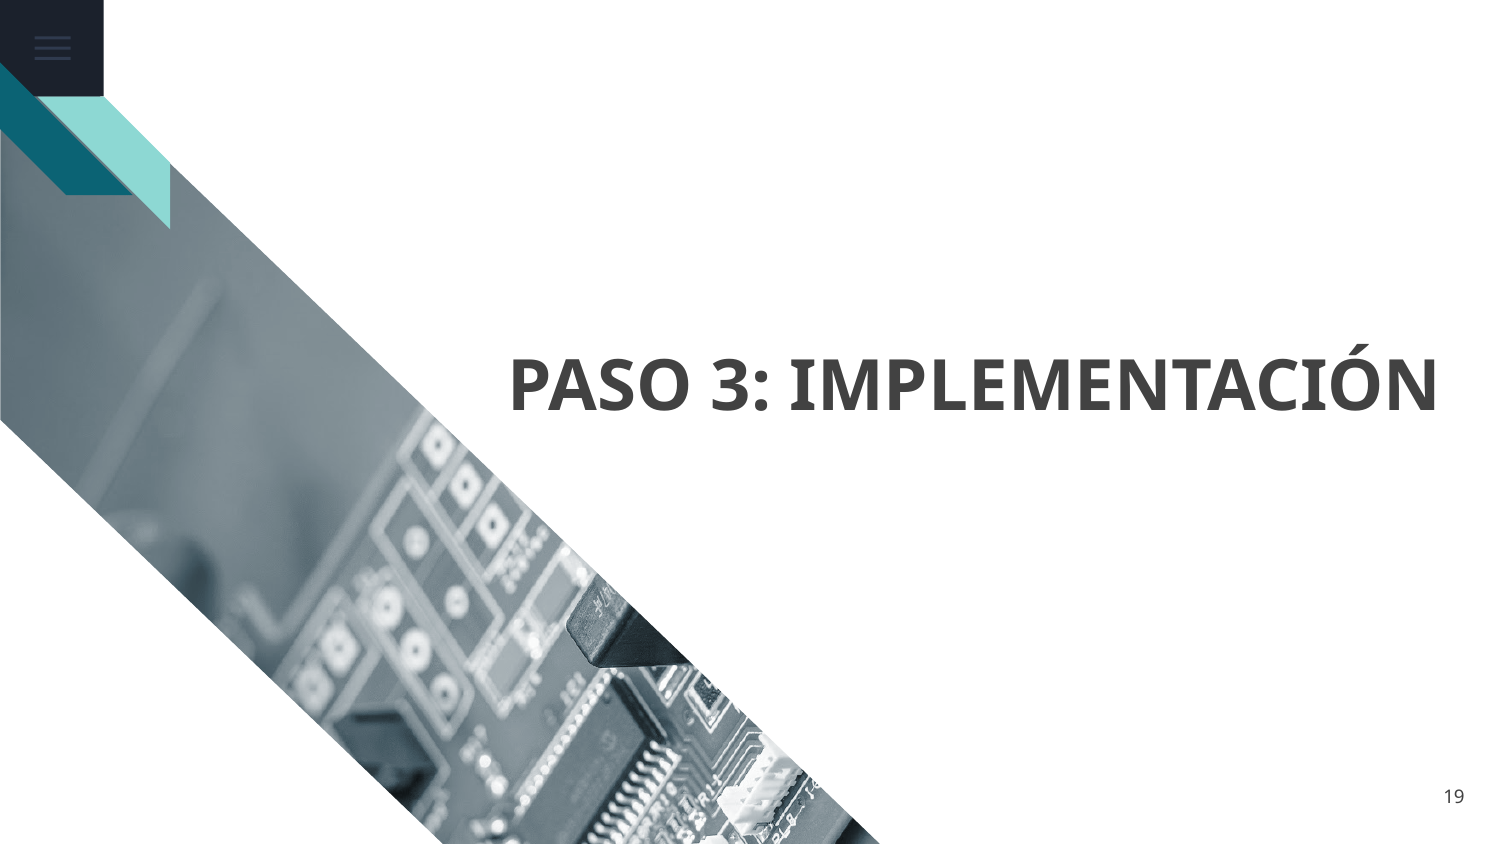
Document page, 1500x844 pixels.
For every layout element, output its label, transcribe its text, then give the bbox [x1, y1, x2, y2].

picture [0, 97, 880, 844]
slide_number ‹#› [1389, 764, 1480, 830]
title PASO 3: IMPLEMENTACIÓN [492, 324, 1500, 475]
